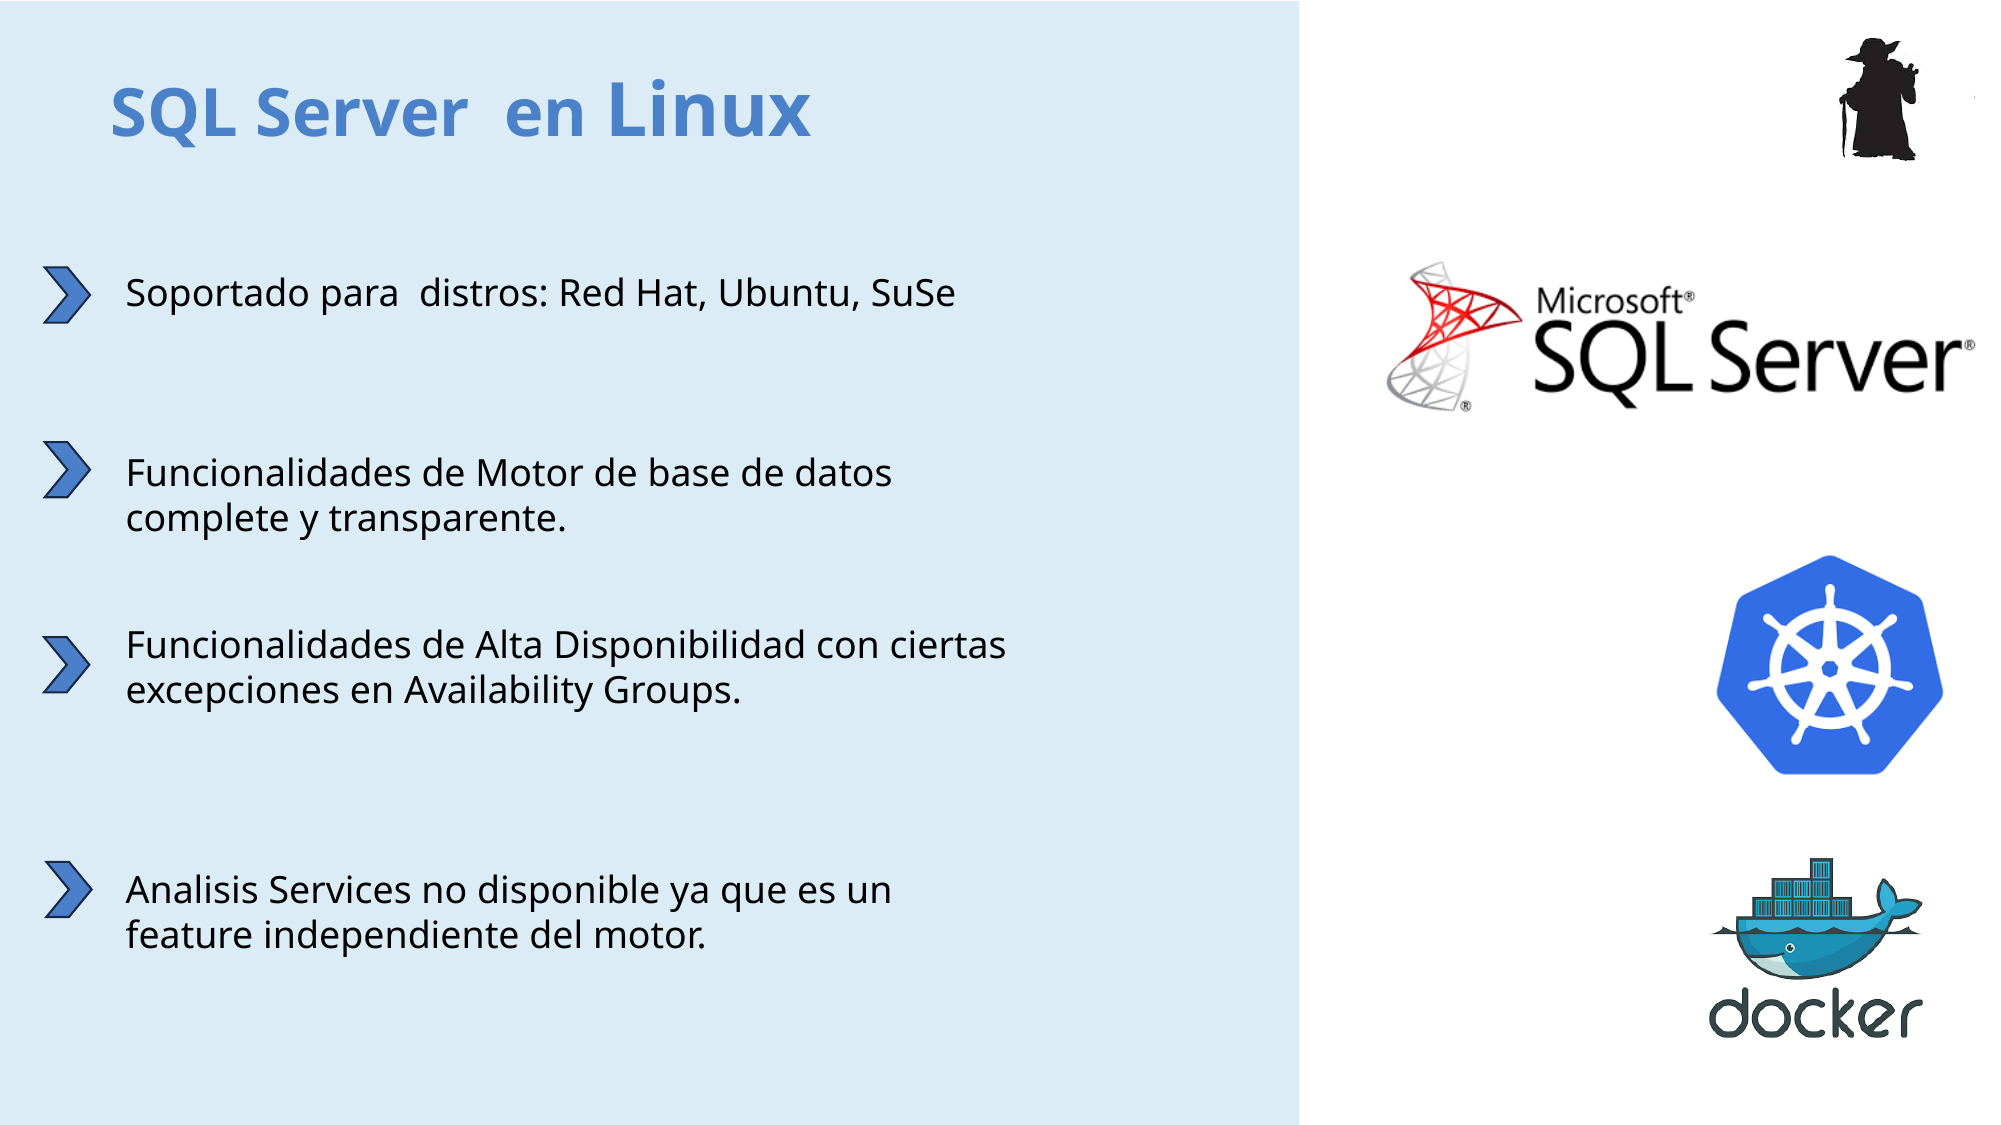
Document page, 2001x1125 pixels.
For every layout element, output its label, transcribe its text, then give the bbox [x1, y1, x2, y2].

text_box Funcionalidades de Alta Disponibilidad con ciertas excepciones en Availability Groups. [110, 613, 1071, 719]
picture [1709, 548, 1950, 782]
picture [1386, 261, 1978, 412]
text_box Analisis Services no disponible ya que es un feature independiente del motor. [110, 858, 949, 964]
text_box [42, 266, 92, 324]
text_box Funcionalidades de Motor de base de datos complete y transparente. [110, 442, 1071, 547]
text_box [44, 860, 93, 919]
text_box [42, 441, 92, 499]
picture [1709, 858, 1923, 1038]
text_box SQL Server en Linux [110, 61, 1300, 152]
text_box Soportado para distros: Red Hat, Ubuntu, SuSe [110, 261, 1071, 322]
text_box [0, 0, 1300, 1125]
picture [1777, 0, 1978, 200]
text_box [41, 636, 91, 694]
